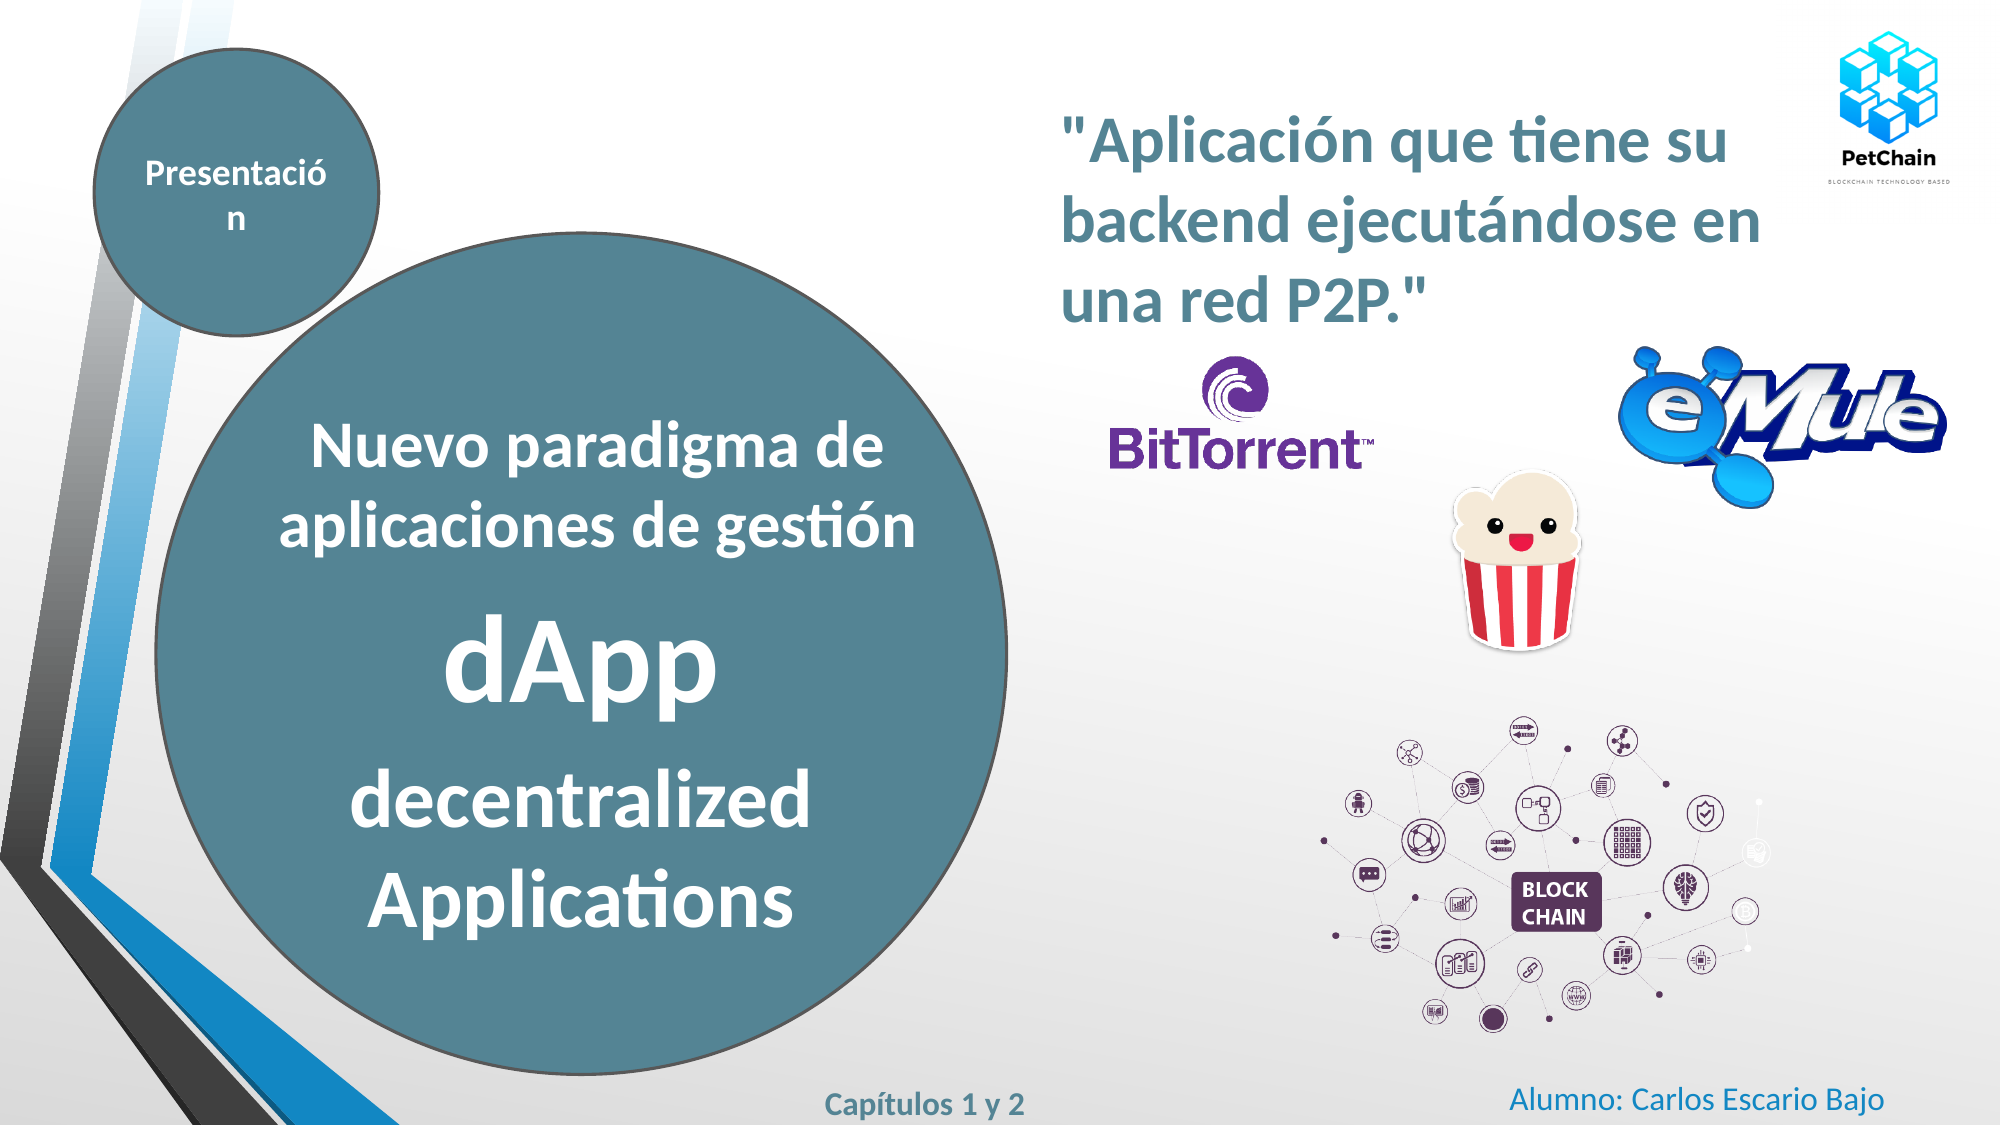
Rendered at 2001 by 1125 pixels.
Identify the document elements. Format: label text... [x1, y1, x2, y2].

picture [1395, 345, 1947, 683]
text_box "Aplicación que tiene su backend ejecutándose en una red P2P." [1045, 88, 1831, 344]
picture [1776, 0, 2001, 224]
text_box Presentación [92, 47, 381, 312]
picture [1320, 716, 1771, 1033]
picture [1103, 335, 1380, 491]
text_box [155, 232, 1007, 1075]
text_box Capítulos 1 y 2 [809, 1074, 1062, 1125]
